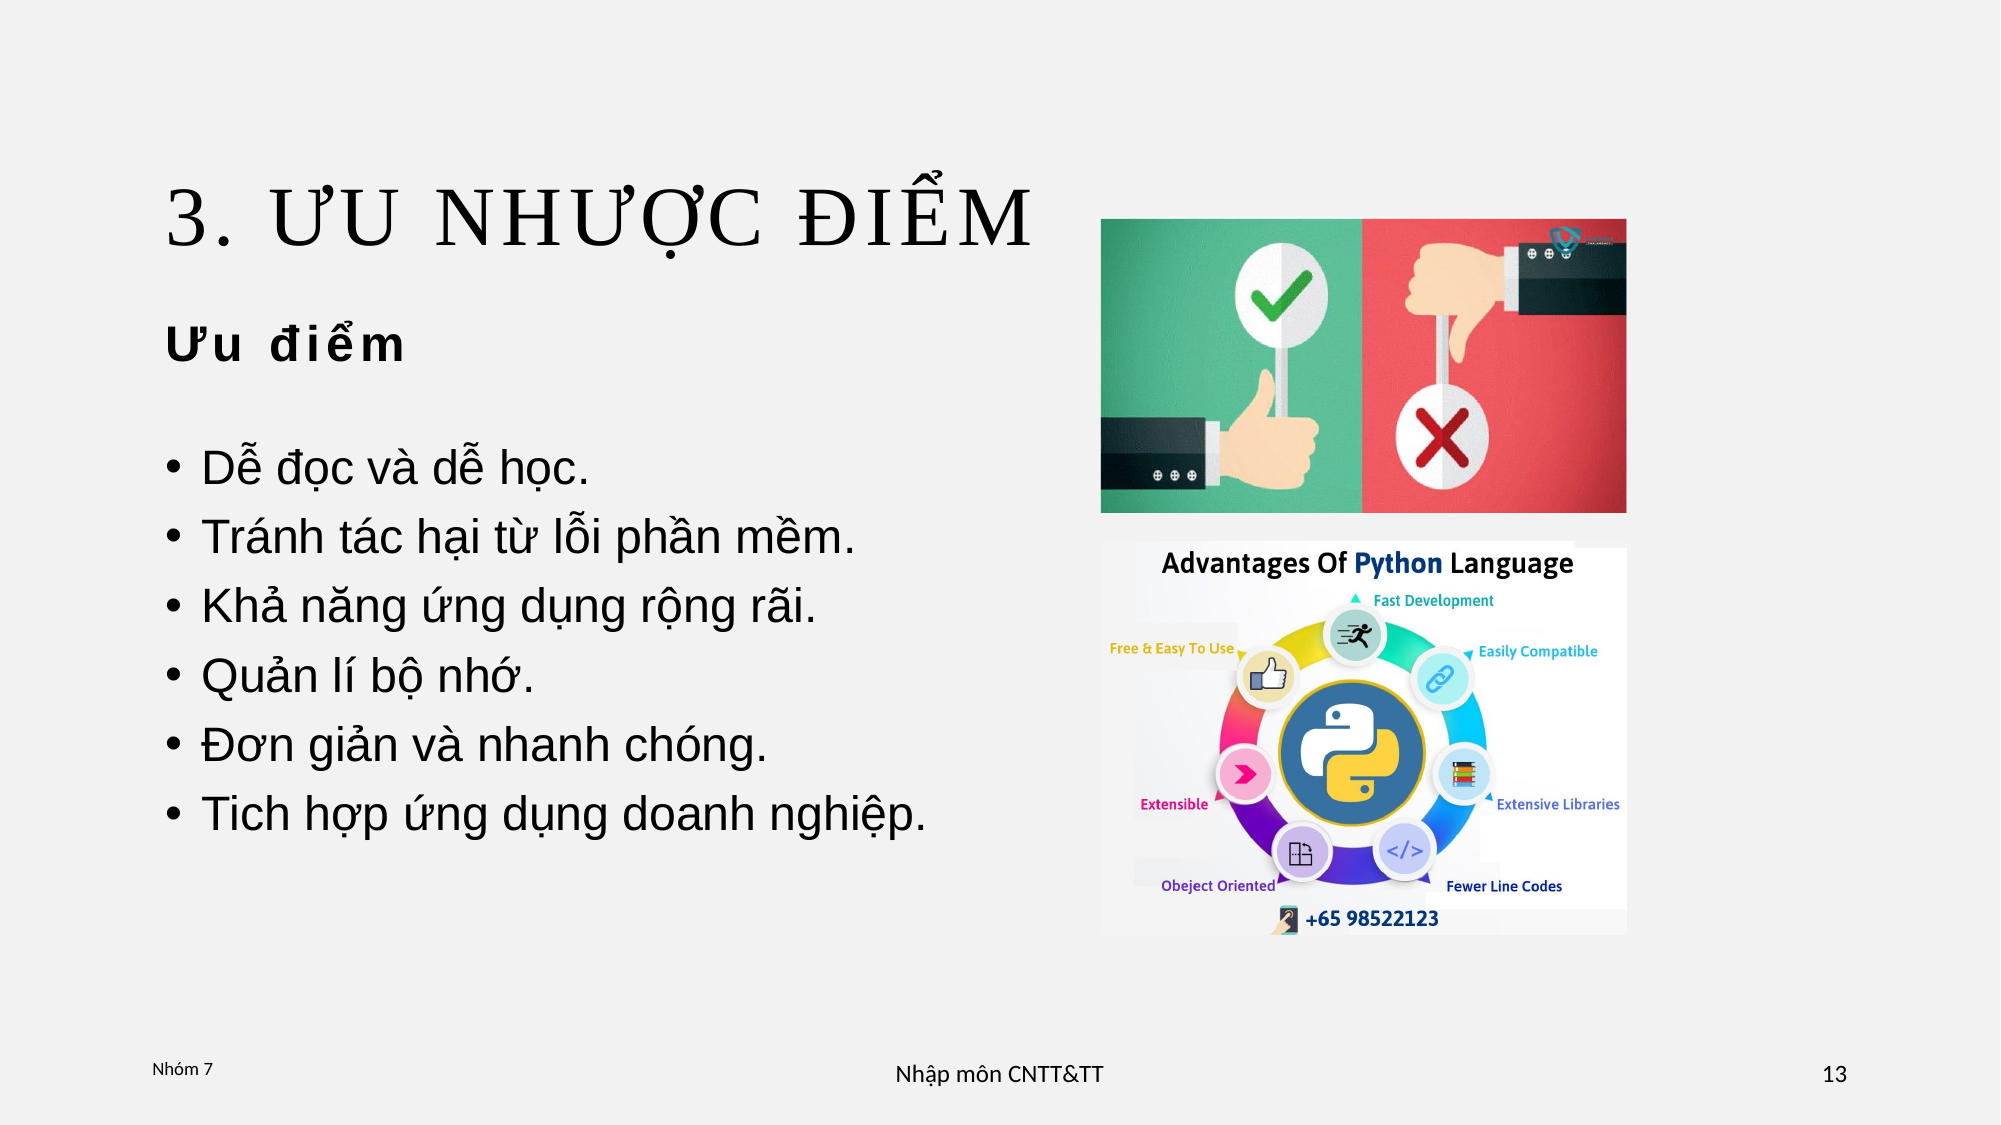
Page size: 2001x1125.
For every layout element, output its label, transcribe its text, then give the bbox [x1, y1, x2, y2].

list Ưu điểm [150, 314, 997, 380]
text_box Nhóm 7 [137, 1037, 588, 1098]
picture [1100, 217, 1627, 513]
list Dễ đọc và dễ học. Tránh tác hại từ lỗi phần mềm. Khả năng ứng dụng rộng rãi. Quản lí bộ nhớ. Đơn giản và nhanh chóng. Tich hợp ứng dụng doanh nghiệp. [150, 435, 997, 856]
footer Nhập môn CNTT&TT [662, 1042, 1338, 1103]
picture [1101, 541, 1627, 935]
slide_number 13 [1412, 1042, 1863, 1103]
title 3. ƯU NHƯỢC ĐIỂM [150, 164, 1875, 272]
